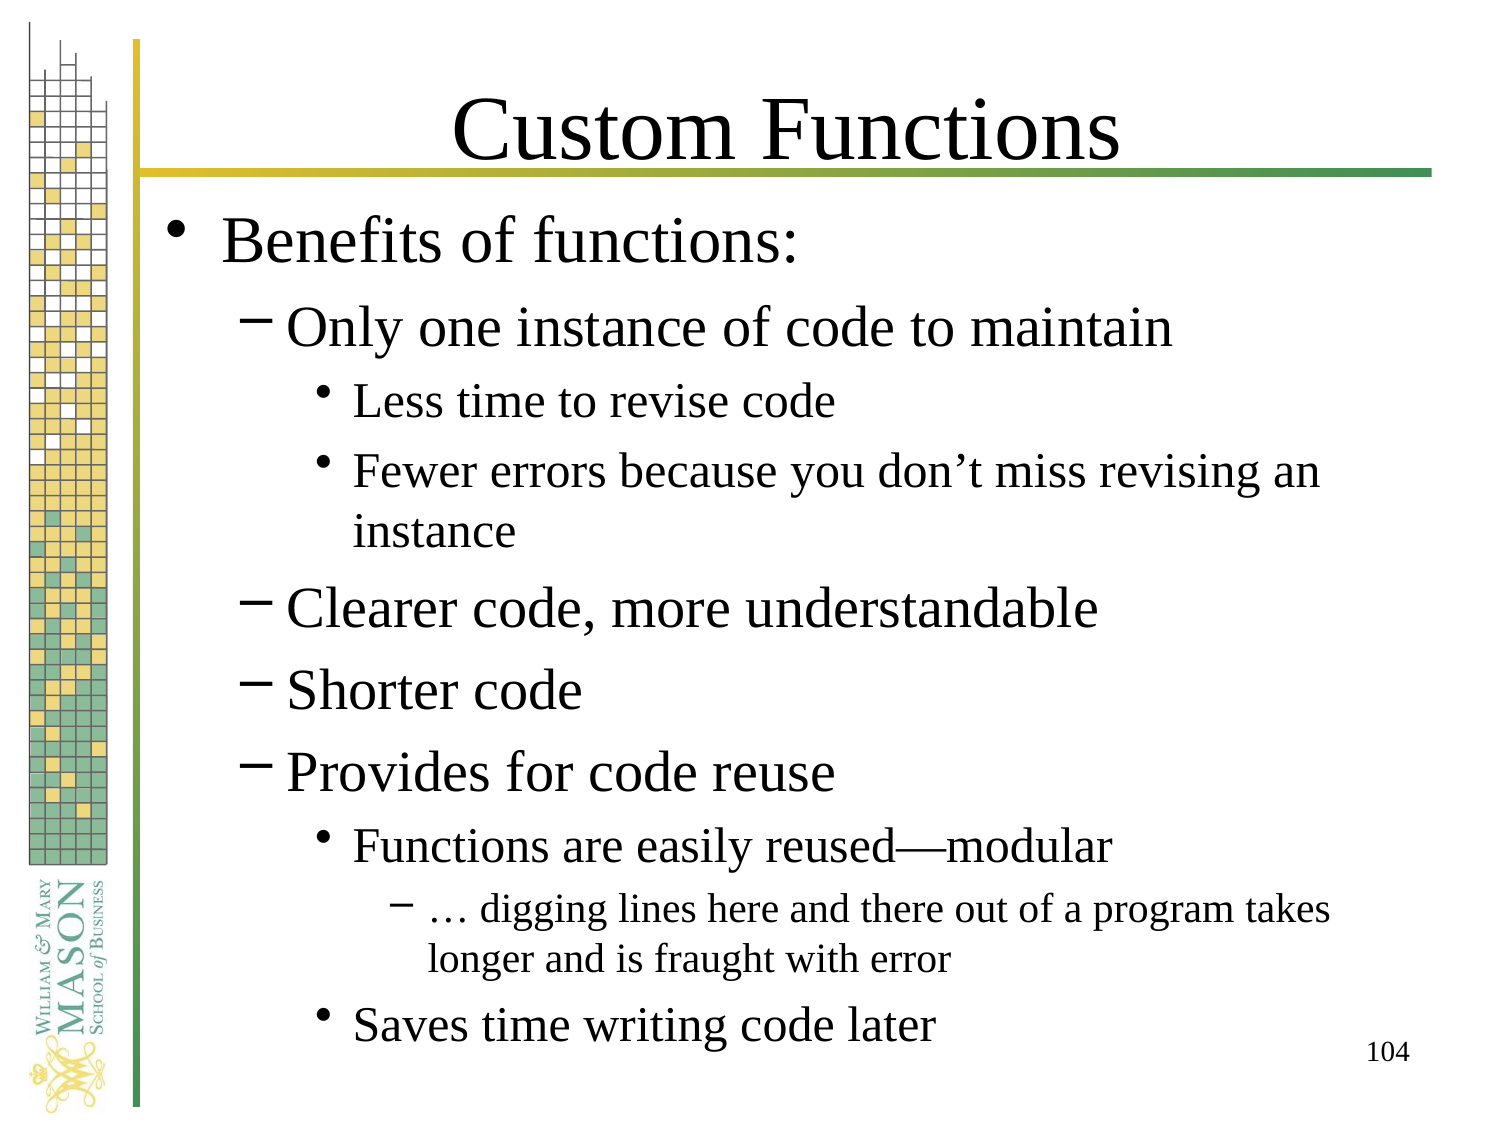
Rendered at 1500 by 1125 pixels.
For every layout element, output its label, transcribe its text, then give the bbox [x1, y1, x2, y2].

list Benefits of functions: Only one instance of code to maintain Less time to revise code Fewer errors because you don’t miss revising an instance Clearer code, more understandable Shorter code Provides for code reuse Functions are easily reused—modular … digging lines here and there out of a program takes longer and is fraught with error Saves time writing code later [150, 188, 1425, 1005]
slide_number 104 [1048, 1024, 1426, 1103]
table_cell != [29, 879, 107, 1113]
title Custom Functions [150, 45, 1425, 188]
